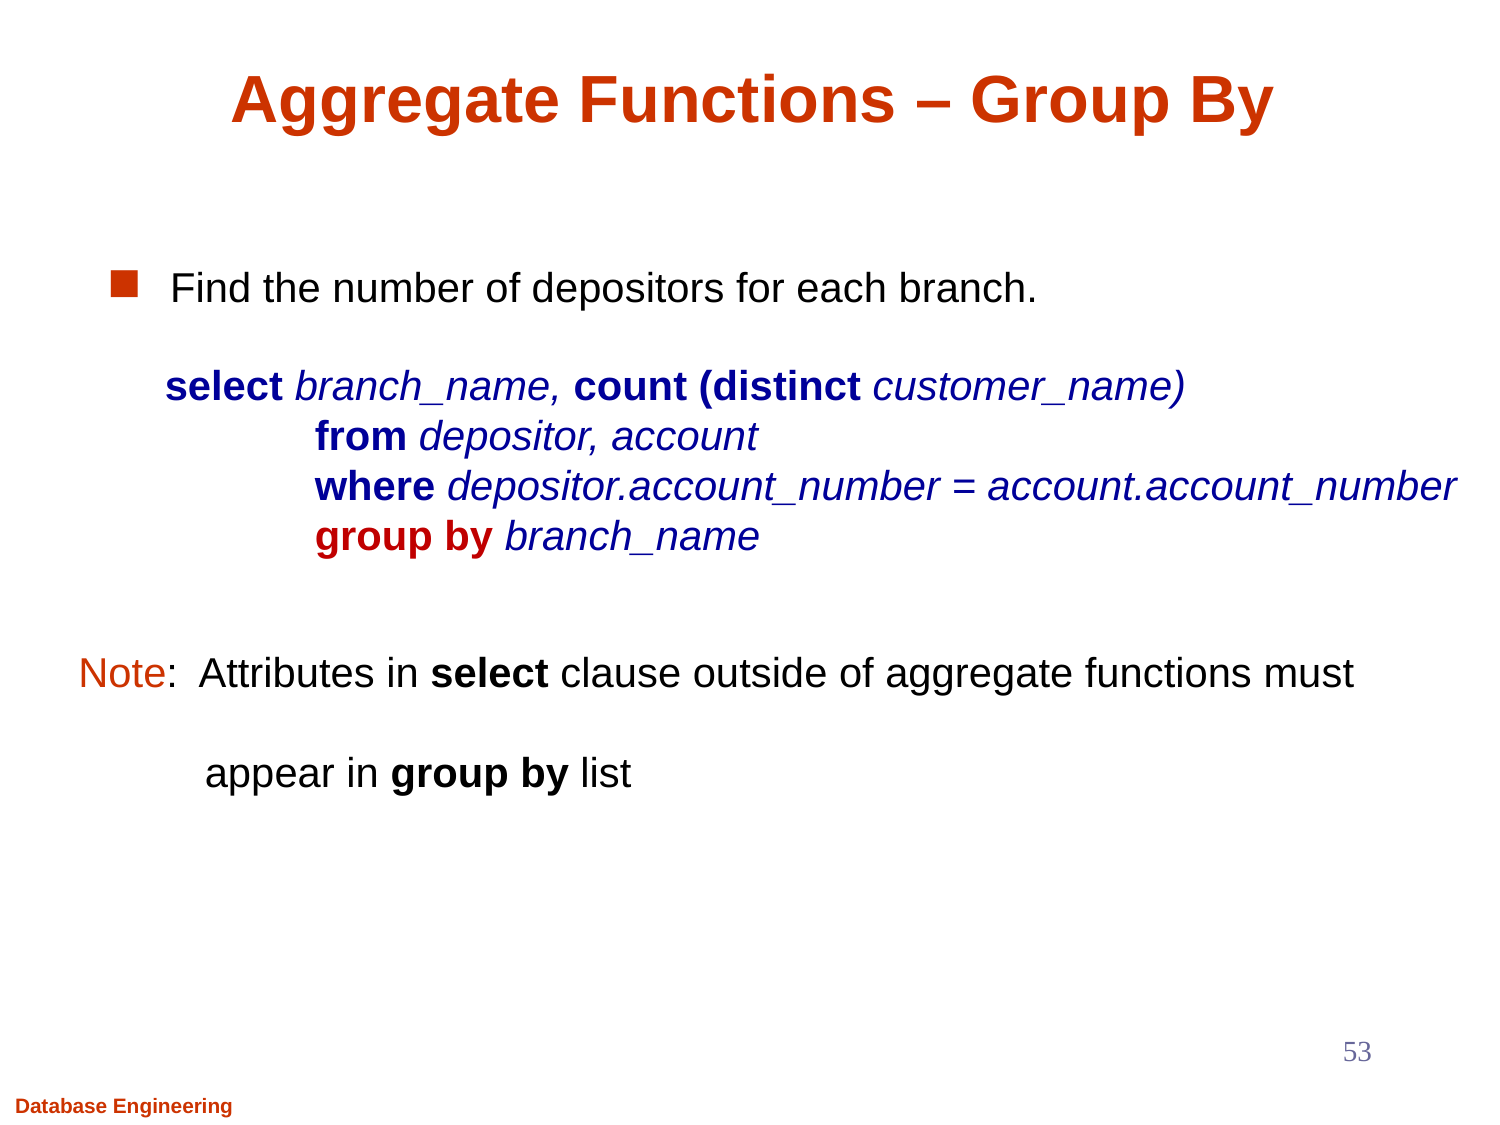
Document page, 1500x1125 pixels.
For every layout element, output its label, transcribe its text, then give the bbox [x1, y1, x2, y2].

list Find the number of depositors for each branch. [98, 253, 1424, 332]
text_box select branch_name, count (distinct customer_name) from depositor, account where depositor.account_number = account.account_number group by branch_name [150, 351, 1472, 567]
text_box Note: Attributes in select clause outside of aggregate functions must appear in group by list [63, 638, 1374, 803]
slide_number 53 [1074, 1024, 1388, 1101]
title Aggregate Functions – Group By [90, 32, 1416, 144]
